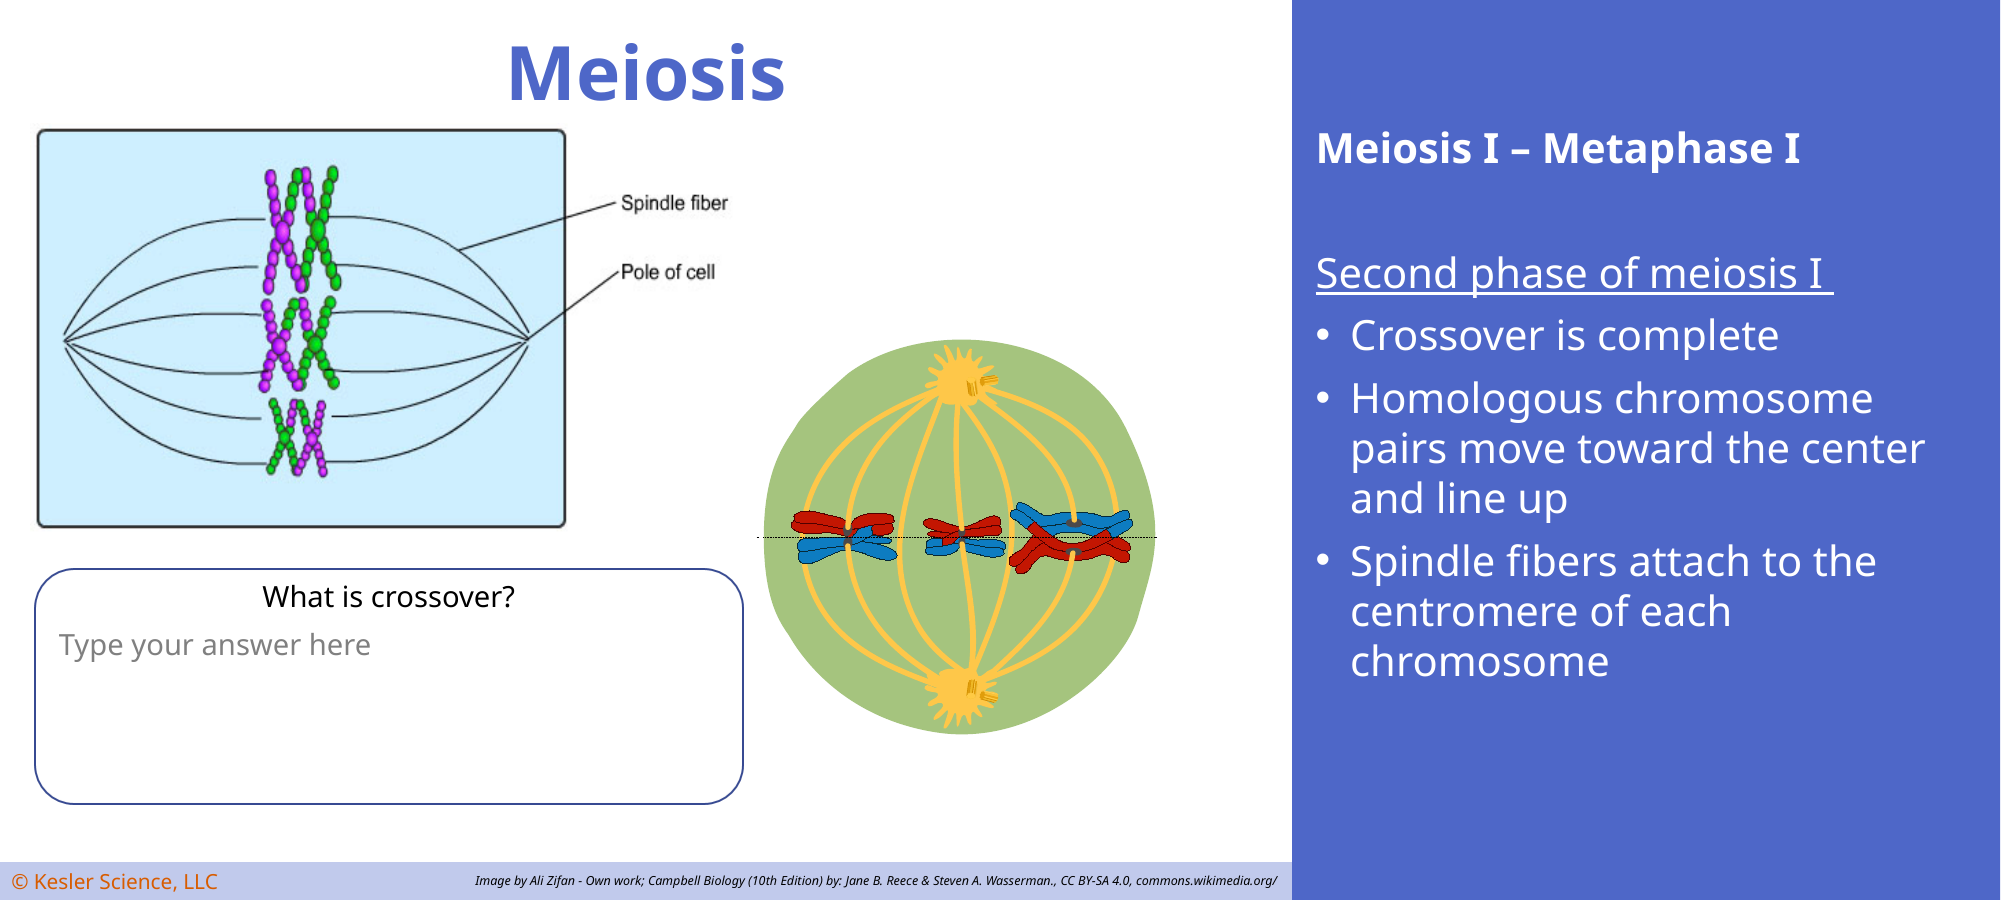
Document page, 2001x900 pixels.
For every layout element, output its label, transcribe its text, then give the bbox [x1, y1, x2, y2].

picture [34, 568, 744, 805]
text_box Type your answer here [44, 618, 736, 669]
picture [30, 123, 757, 536]
